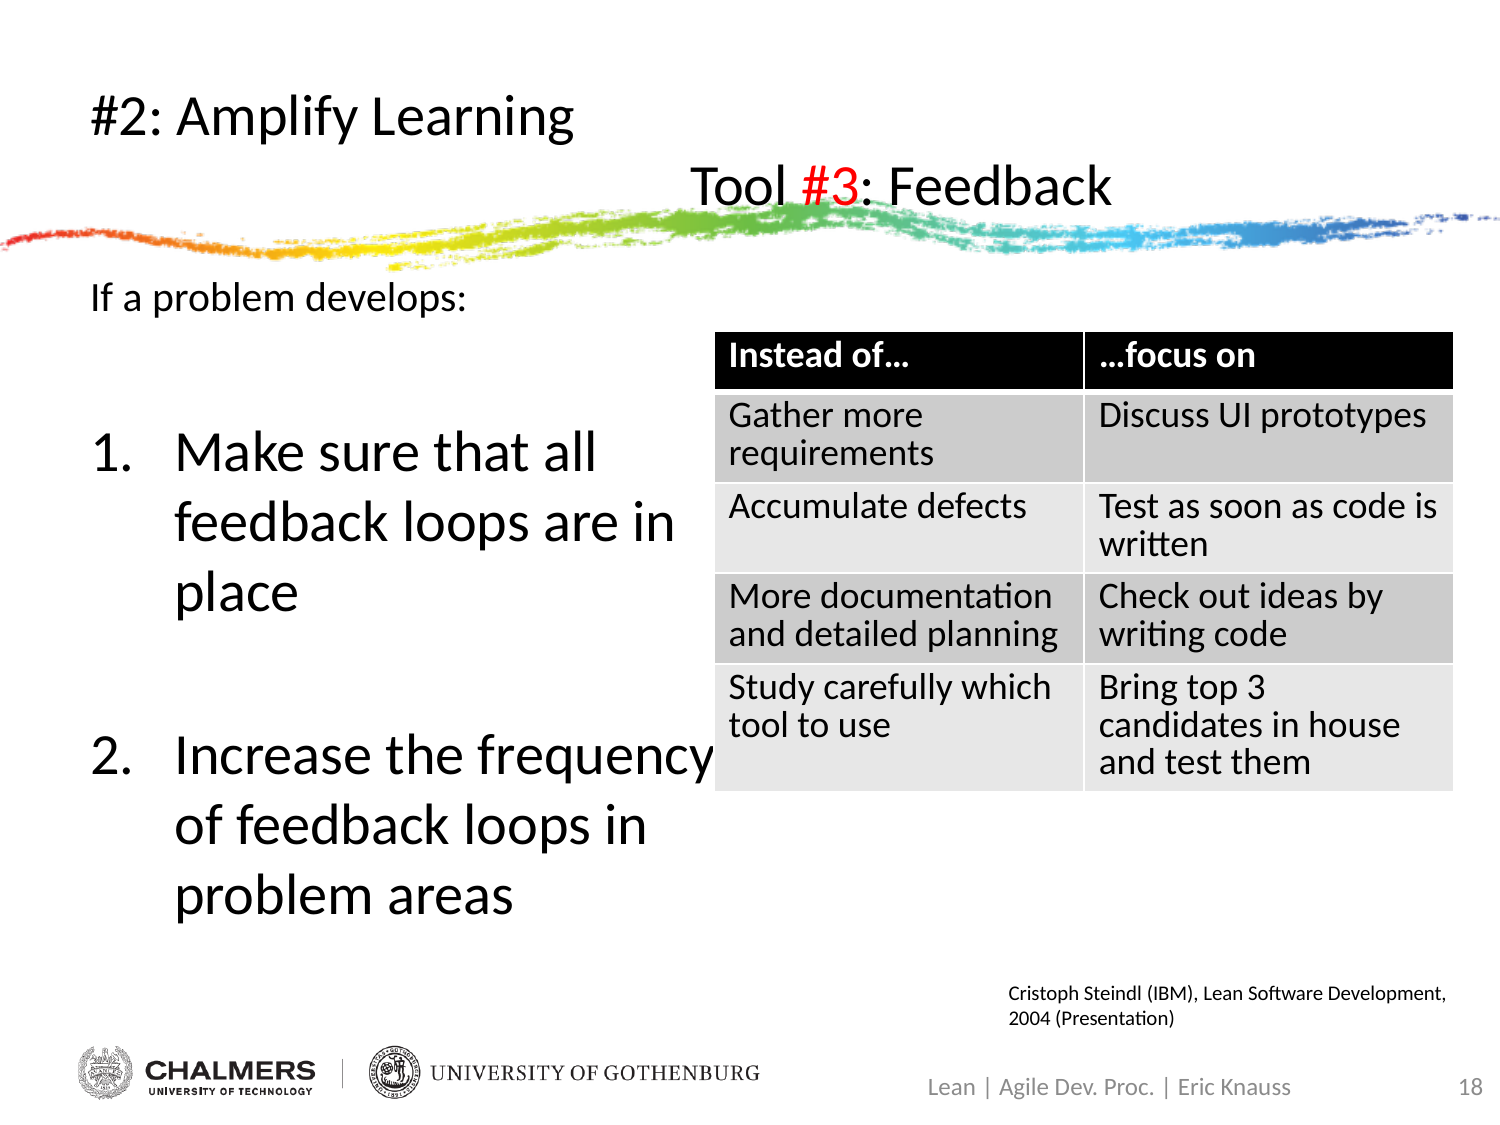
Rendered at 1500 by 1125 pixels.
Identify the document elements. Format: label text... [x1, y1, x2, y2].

table_cell Accumulate defects [715, 484, 1083, 572]
table_header …focus on [1085, 332, 1453, 389]
slide_number 18 [1360, 1055, 1499, 1116]
table_cell Bring top 3 candidates in house and test them [1085, 665, 1453, 791]
footer Lean | Agile Dev. Proc. | Eric Knauss [872, 1055, 1348, 1116]
table_cell Gather more requirements [715, 395, 1083, 482]
picture [0, 162, 1500, 292]
table_cell Discuss UI prototypes [1085, 395, 1453, 482]
table_cell Study carefully which tool to use [715, 665, 1083, 791]
table_header Instead of… [715, 332, 1083, 389]
table_cell Test as soon as code is written [1085, 484, 1453, 572]
title #2: Amplify Learning Tool #3: Feedback [75, 76, 1425, 218]
list If a problem develops: Make sure that all feedback loops are in place Increase the frequency of feedback loops in problem areas [75, 262, 738, 1005]
text_box Cristoph Steindl (IBM), Lean Software Development, 2004 (Presentation) [993, 972, 1500, 1037]
table_cell More documentation and detailed planning [715, 574, 1083, 663]
table_cell Check out ideas by writing code [1085, 574, 1453, 663]
